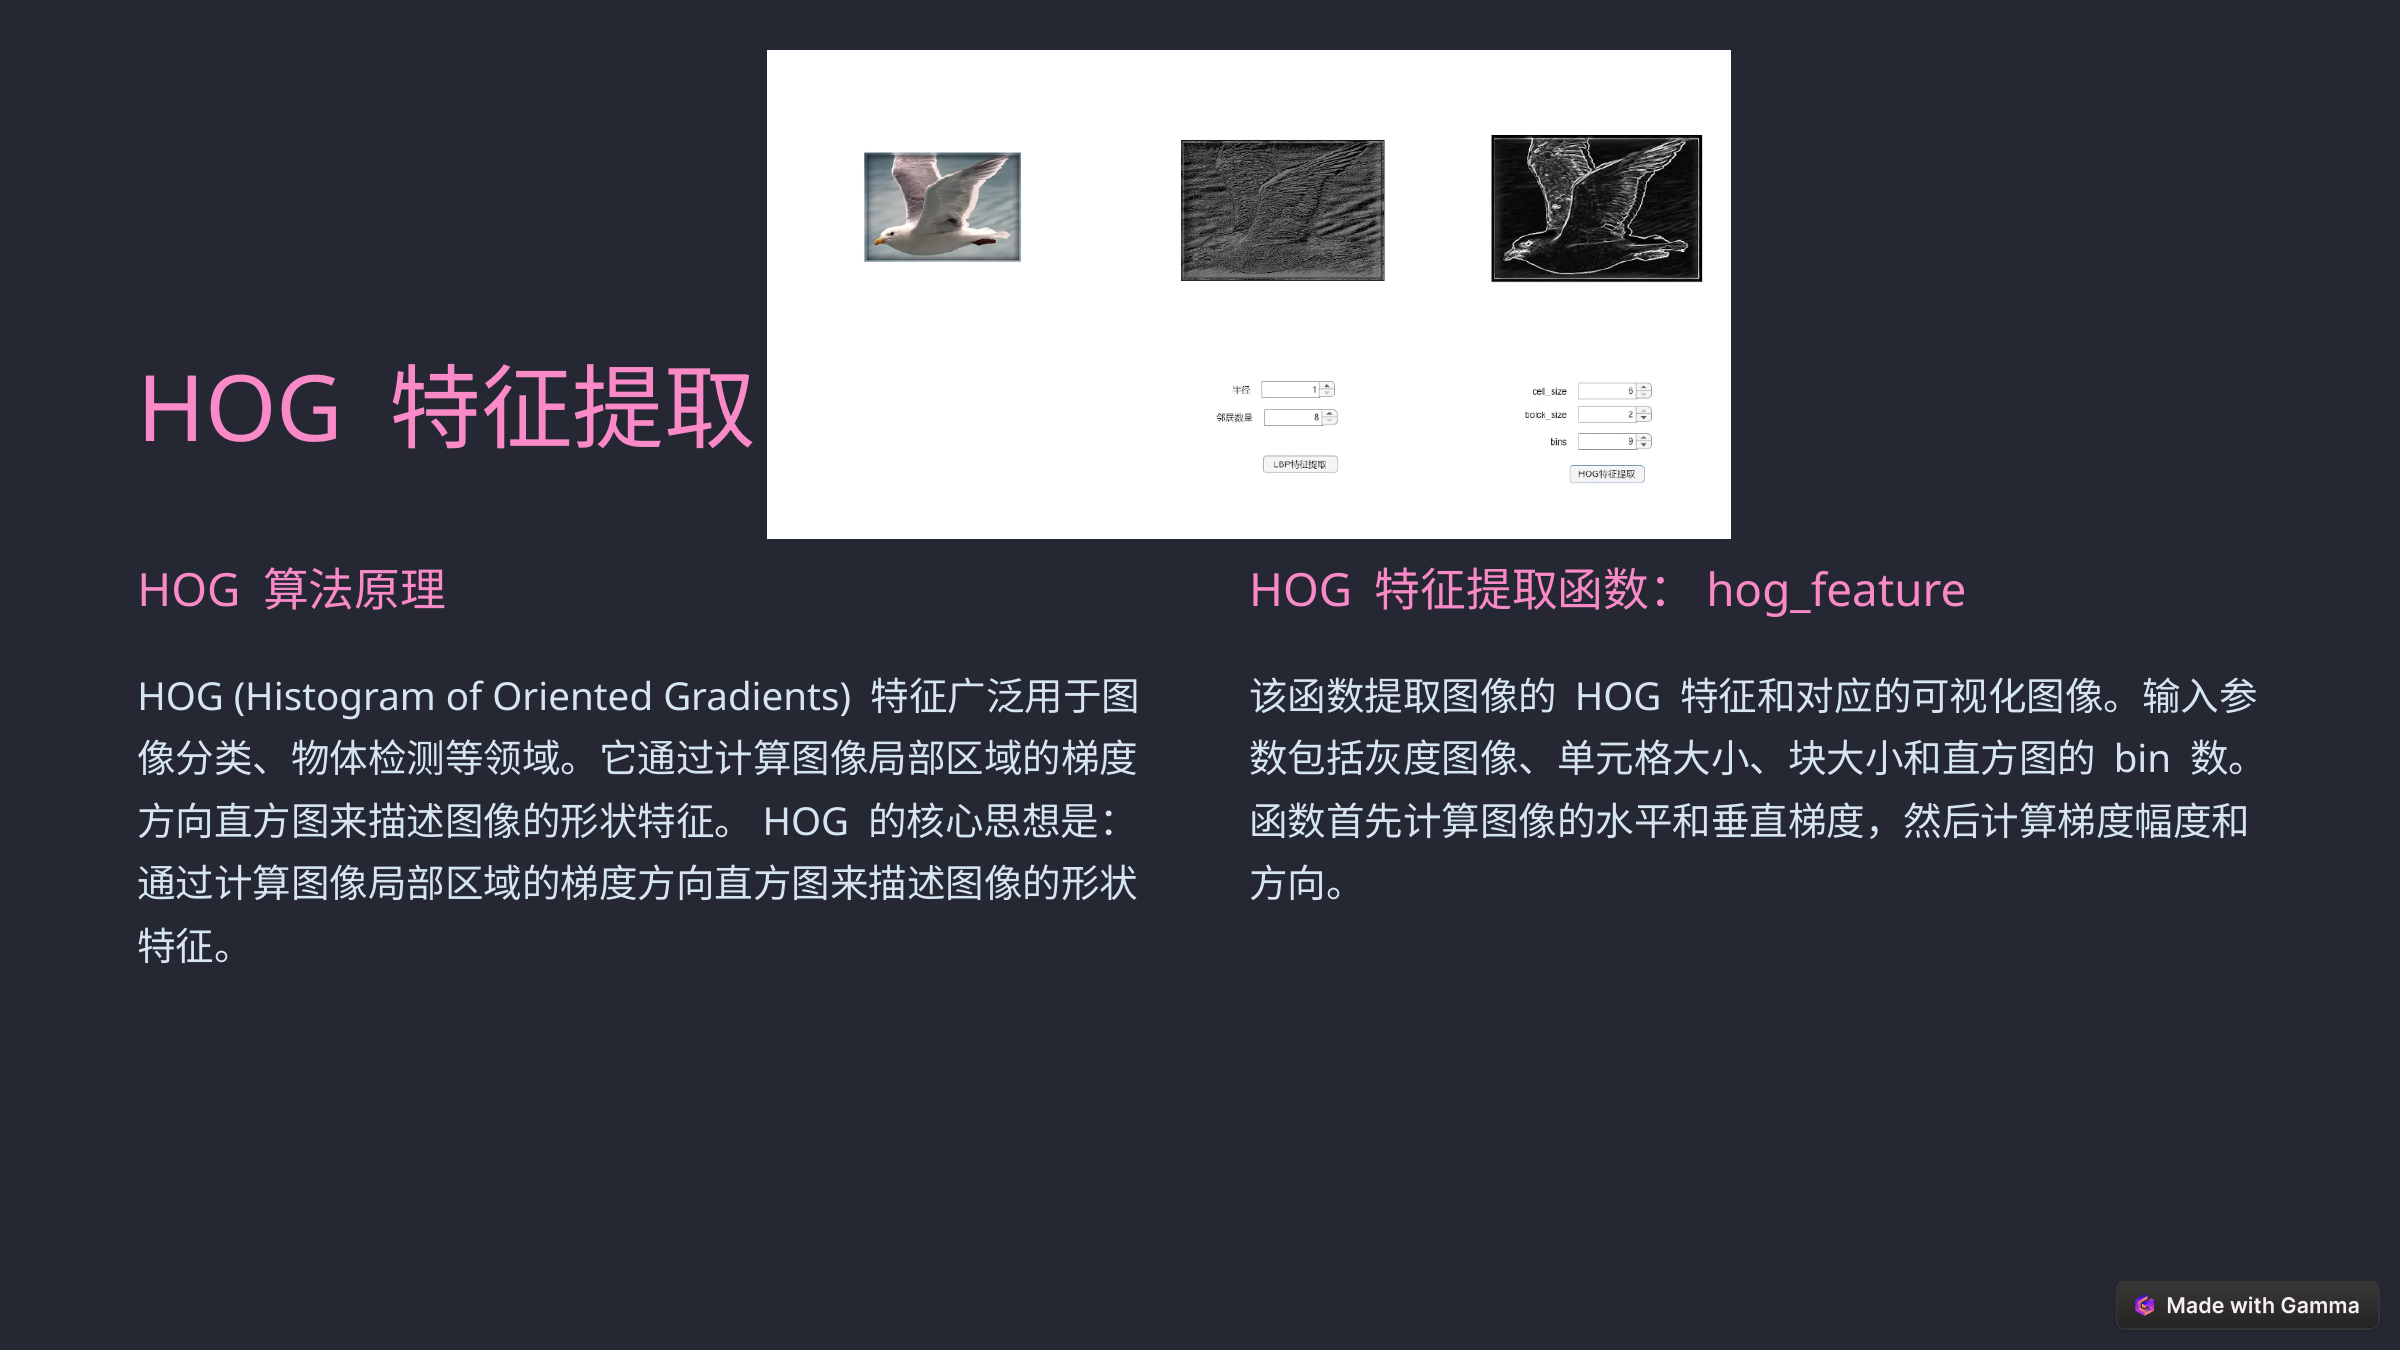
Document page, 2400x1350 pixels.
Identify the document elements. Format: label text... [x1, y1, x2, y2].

text_box HOG 特征提取 [137, 344, 767, 461]
text_box HOG (Histogram of Oriented Gradients) 特征广泛用于图像分类、物体检测等领域。它通过计算图像局部区域的梯度方向直方图来描述图像的形状特征。HOG 的核心思想是：通过计算图像局部区域的梯度方向直方图来描述图像的形状特征。 [137, 655, 1152, 970]
text_box HOG 算法原理 [137, 558, 600, 617]
text_box 该函数提取图像的 HOG 特征和对应的可视化图像。输入参数包括灰度图像、单元格大小、块大小和直方图的 bin 数。函数首先计算图像的水平和垂直梯度，然后计算梯度幅度和方向。 [1249, 655, 2264, 907]
picture [2106, 1271, 2389, 1339]
text_box HOG 特征提取函数：hog_feature [1249, 558, 1960, 617]
picture [767, 50, 1731, 539]
